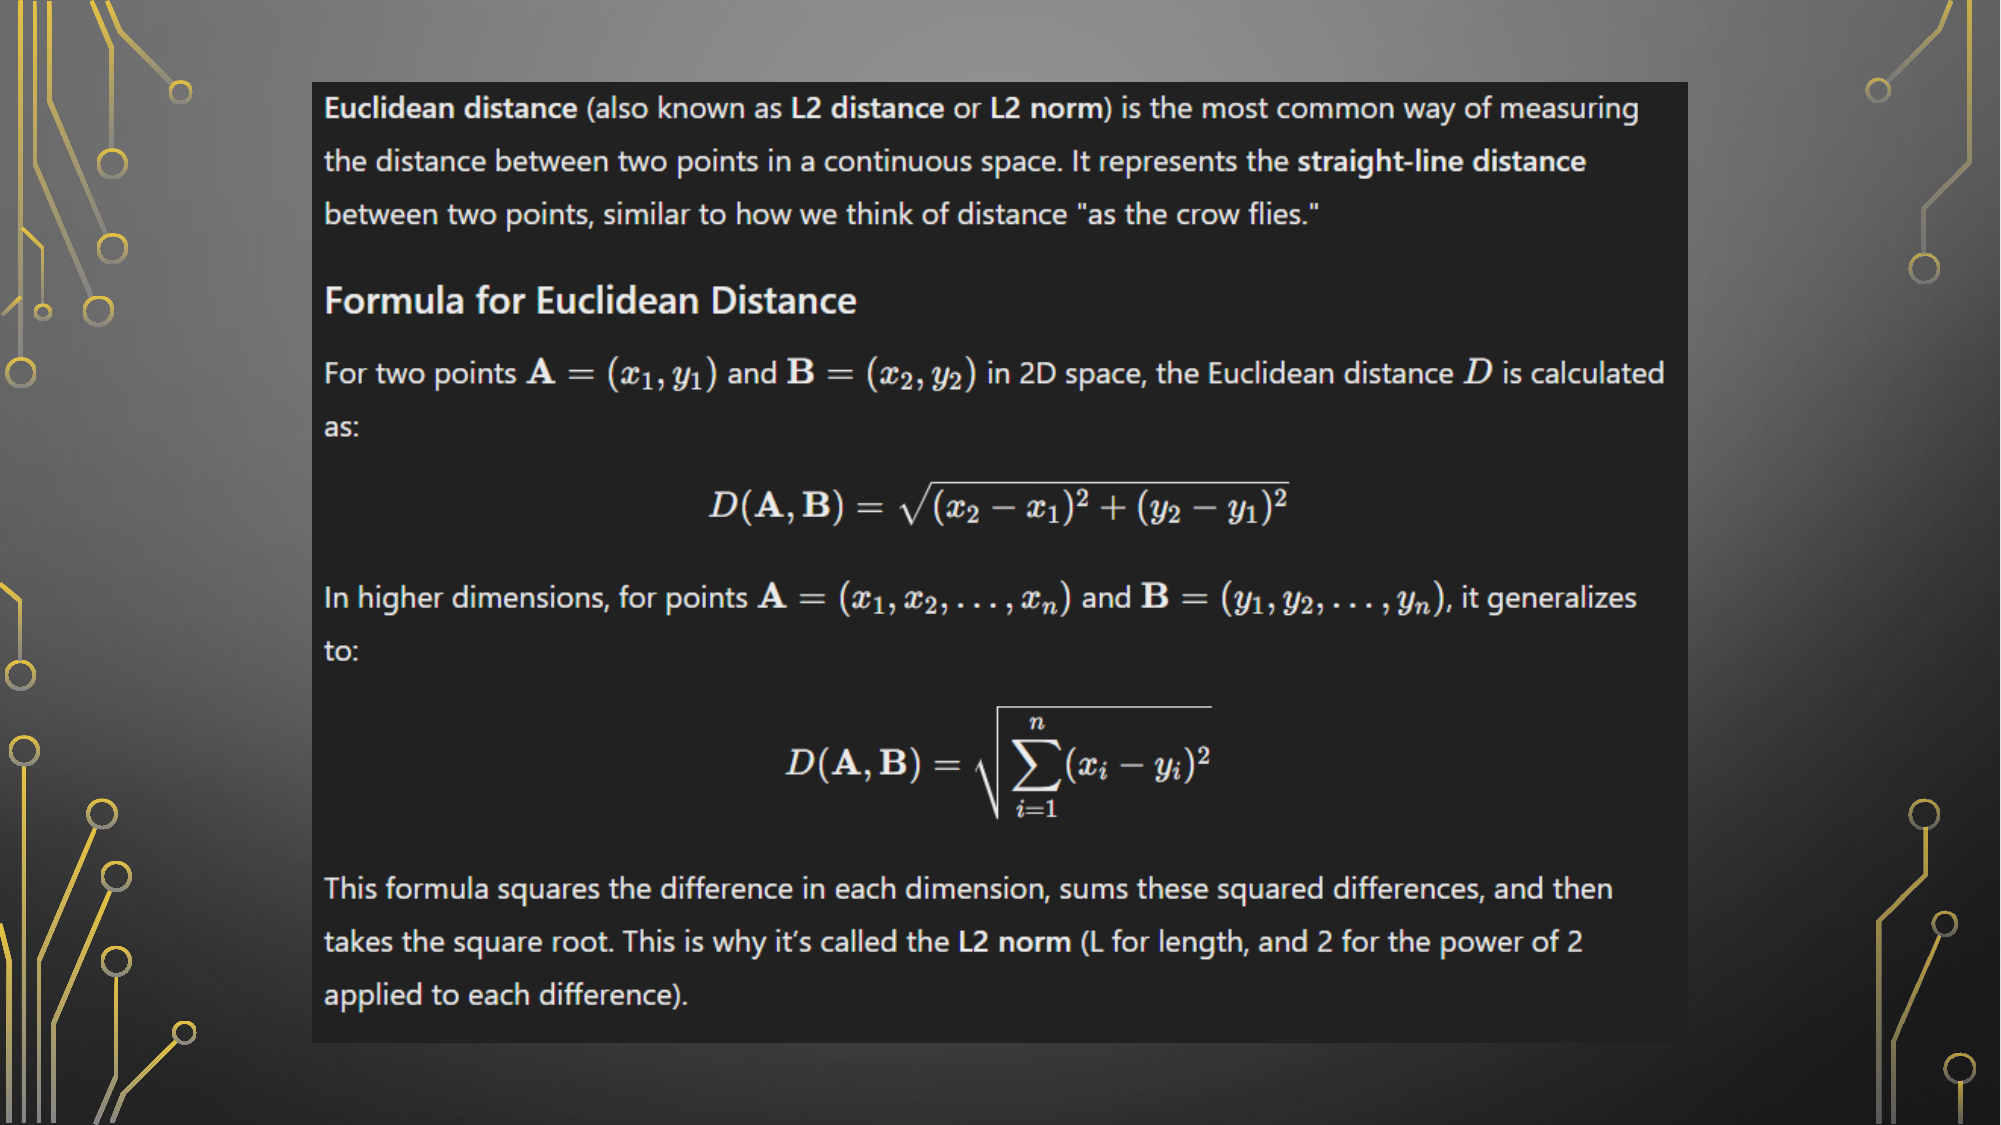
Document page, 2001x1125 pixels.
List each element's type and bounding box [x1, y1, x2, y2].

picture [312, 82, 1688, 1043]
